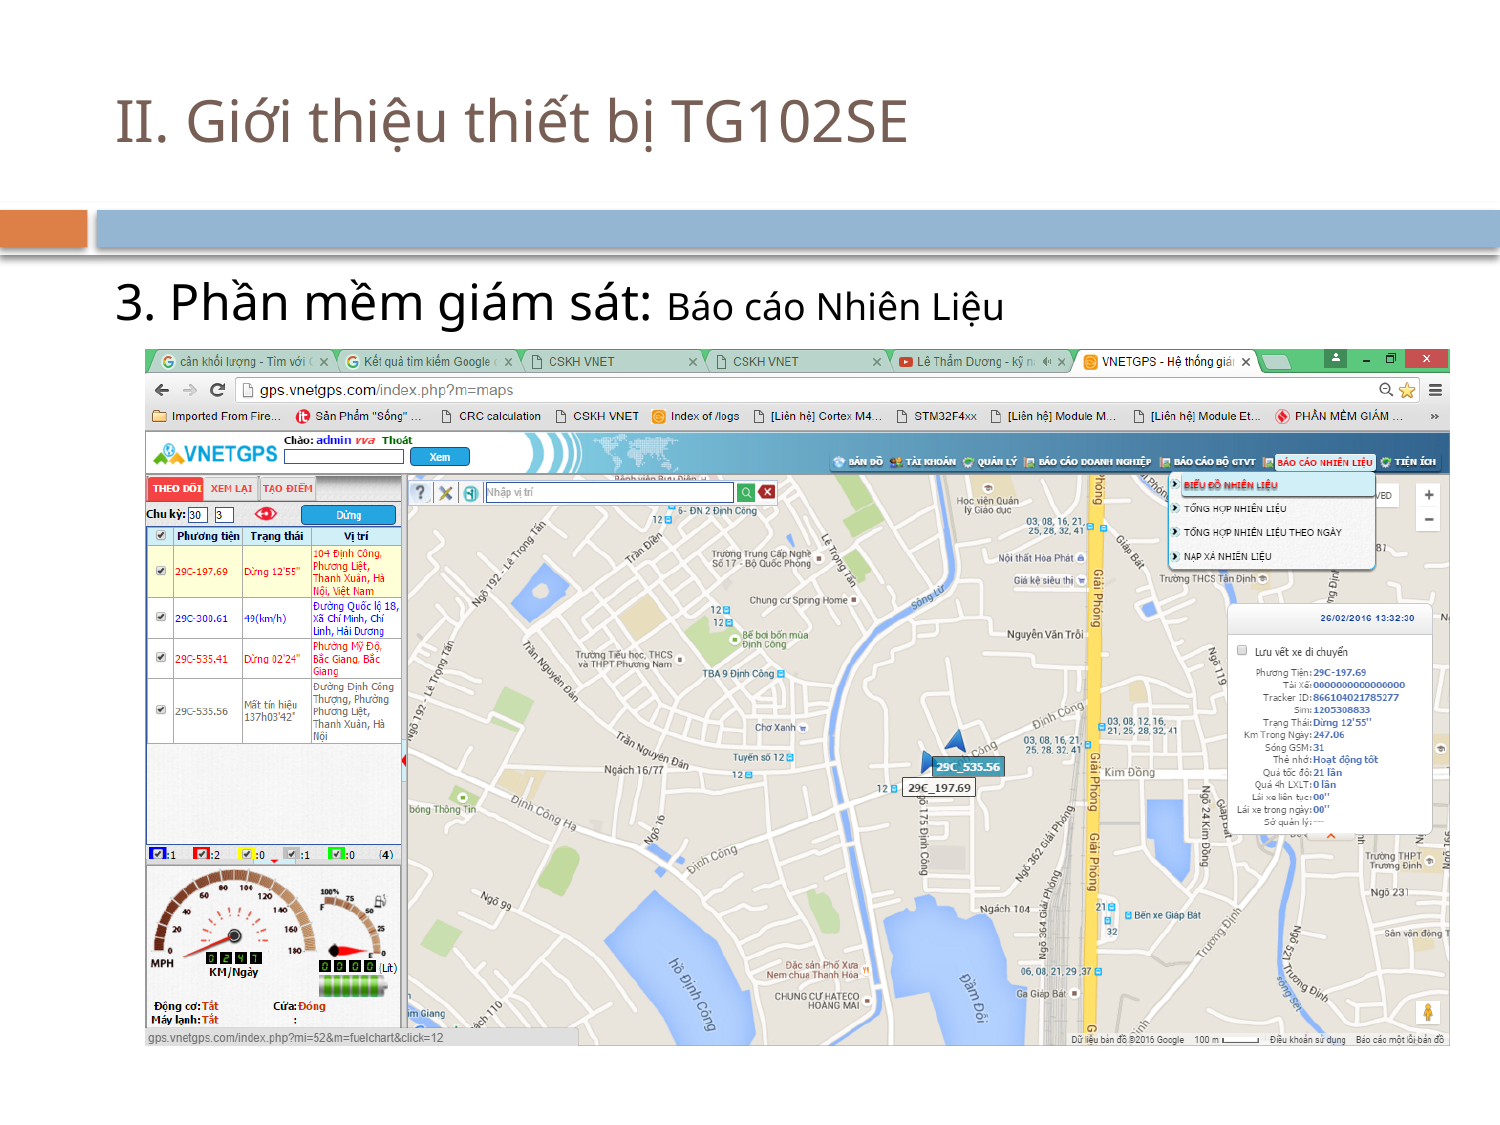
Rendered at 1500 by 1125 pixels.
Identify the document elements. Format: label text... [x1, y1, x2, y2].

picture [144, 349, 1451, 1046]
list 3. Phần mềm giám sát: Báo cáo Nhiên Liệu [100, 262, 1438, 1000]
title II. Giới thiệu thiết bị TG102SE [100, 37, 1438, 200]
